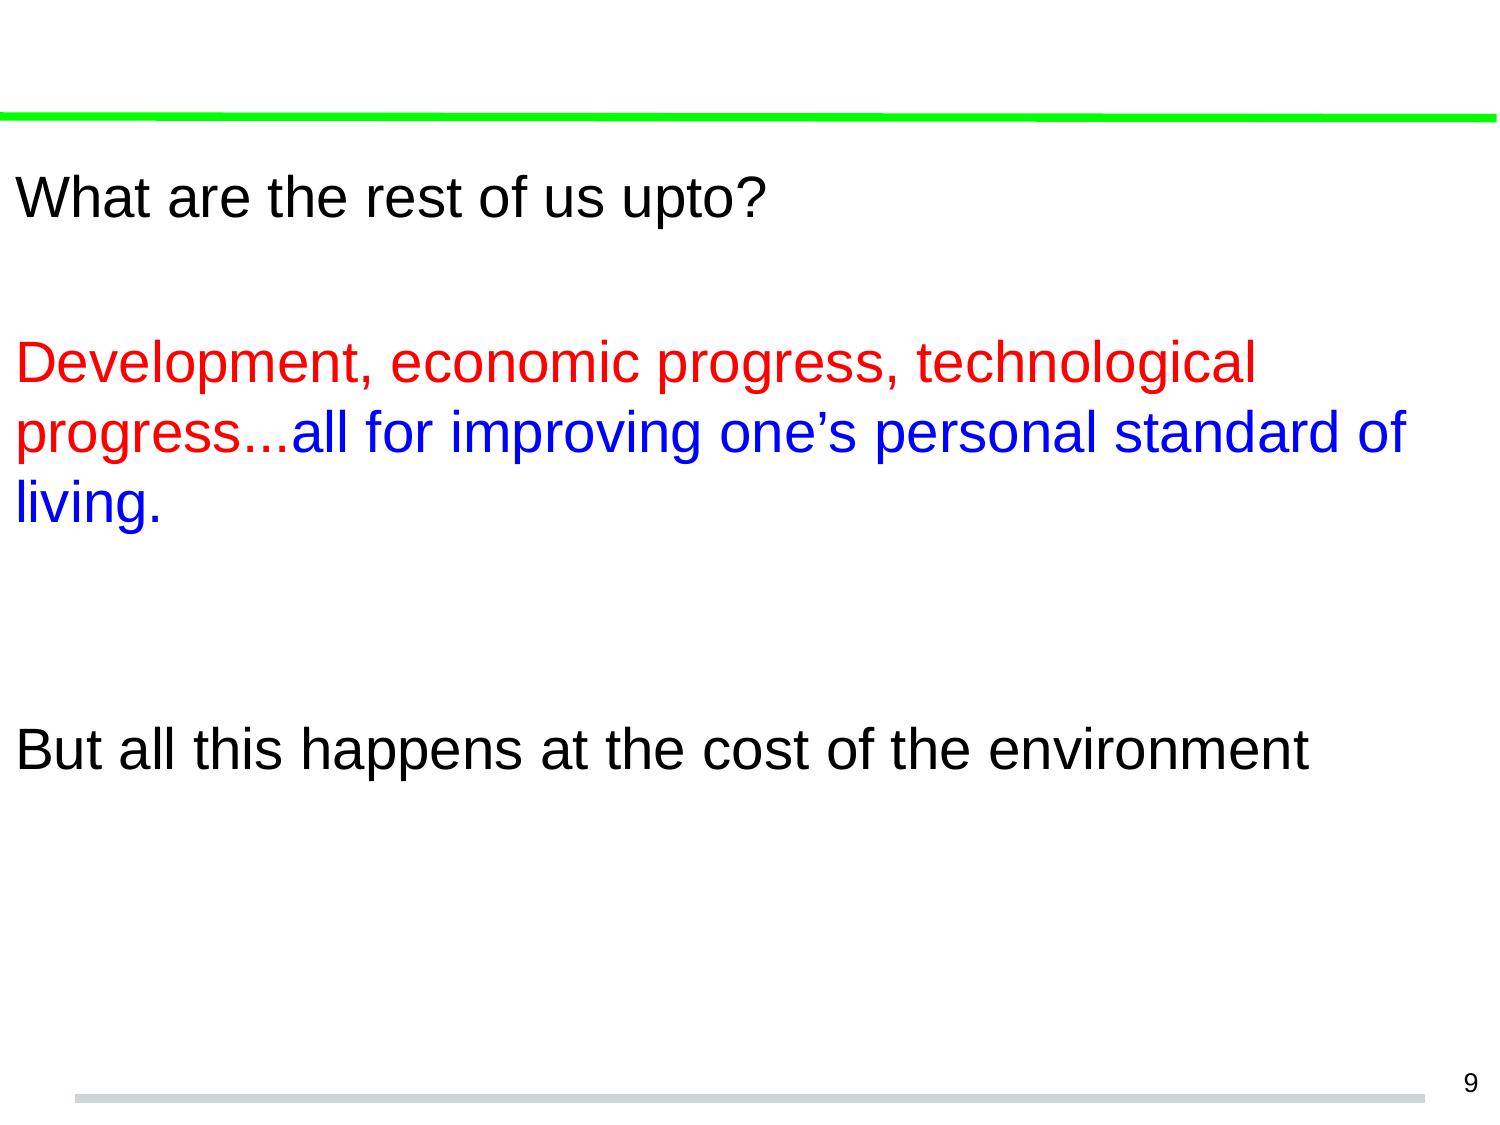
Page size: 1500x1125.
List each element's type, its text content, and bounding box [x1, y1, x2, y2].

slide_number ‹#› [1403, 1038, 1494, 1125]
list What are the rest of us upto? Development, economic progress, technological progress...all for improving one’s personal standard of living. But all this happens at the cost of the environment [0, 143, 1494, 1096]
